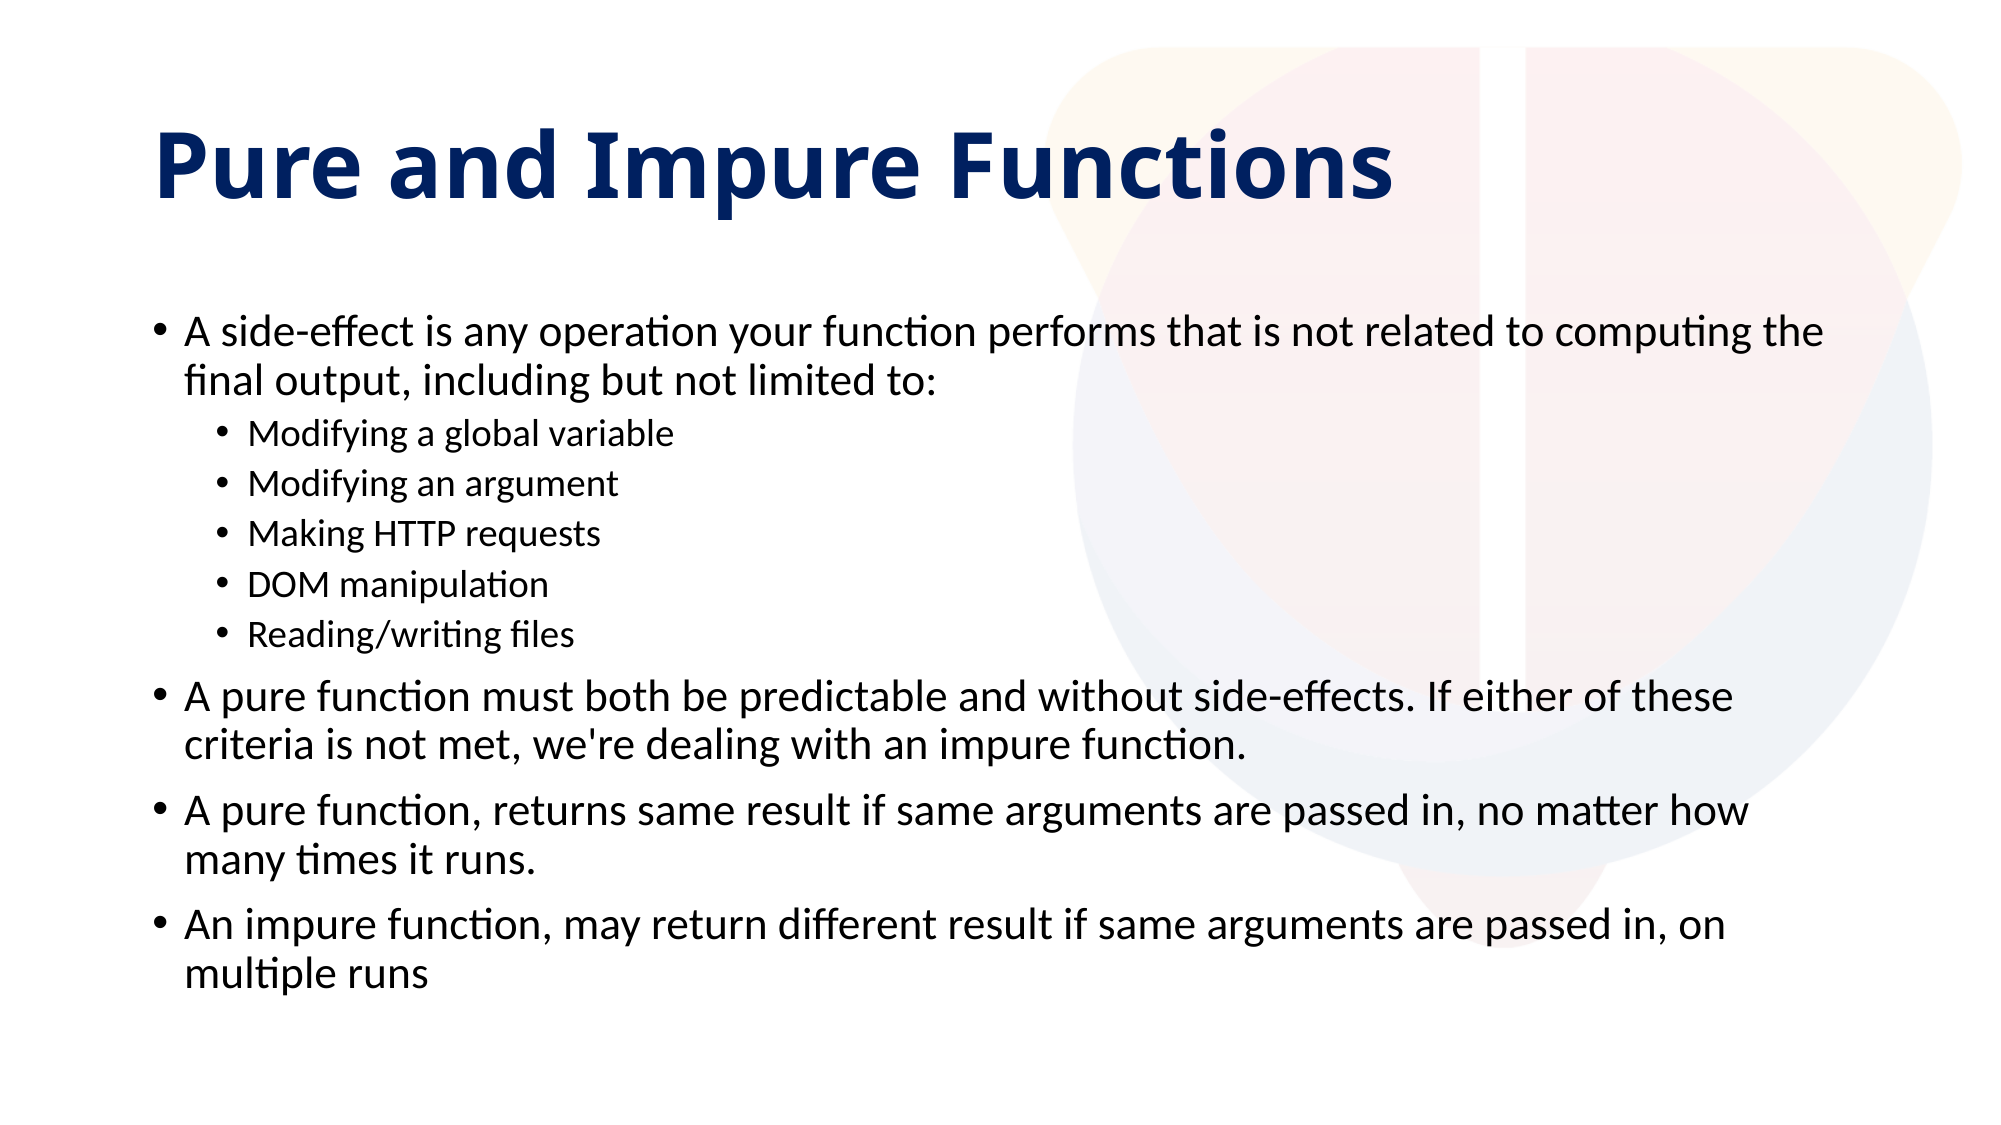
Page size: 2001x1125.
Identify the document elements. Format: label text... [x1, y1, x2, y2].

list A side-effect is any operation your function performs that is not related to computing the final output, including but not limited to: Modifying a global variable Modifying an argument Making HTTP requests DOM manipulation Reading/writing files A pure function must both be predictable and without side-effects. If either of these criteria is not met, we're dealing with an impure function. A pure function, returns same result if same arguments are passed in, no matter how many times it runs. An impure function, may return different result if same arguments are passed in, on multiple runs [137, 299, 1863, 1014]
title Pure and Impure Functions [137, 59, 1863, 278]
